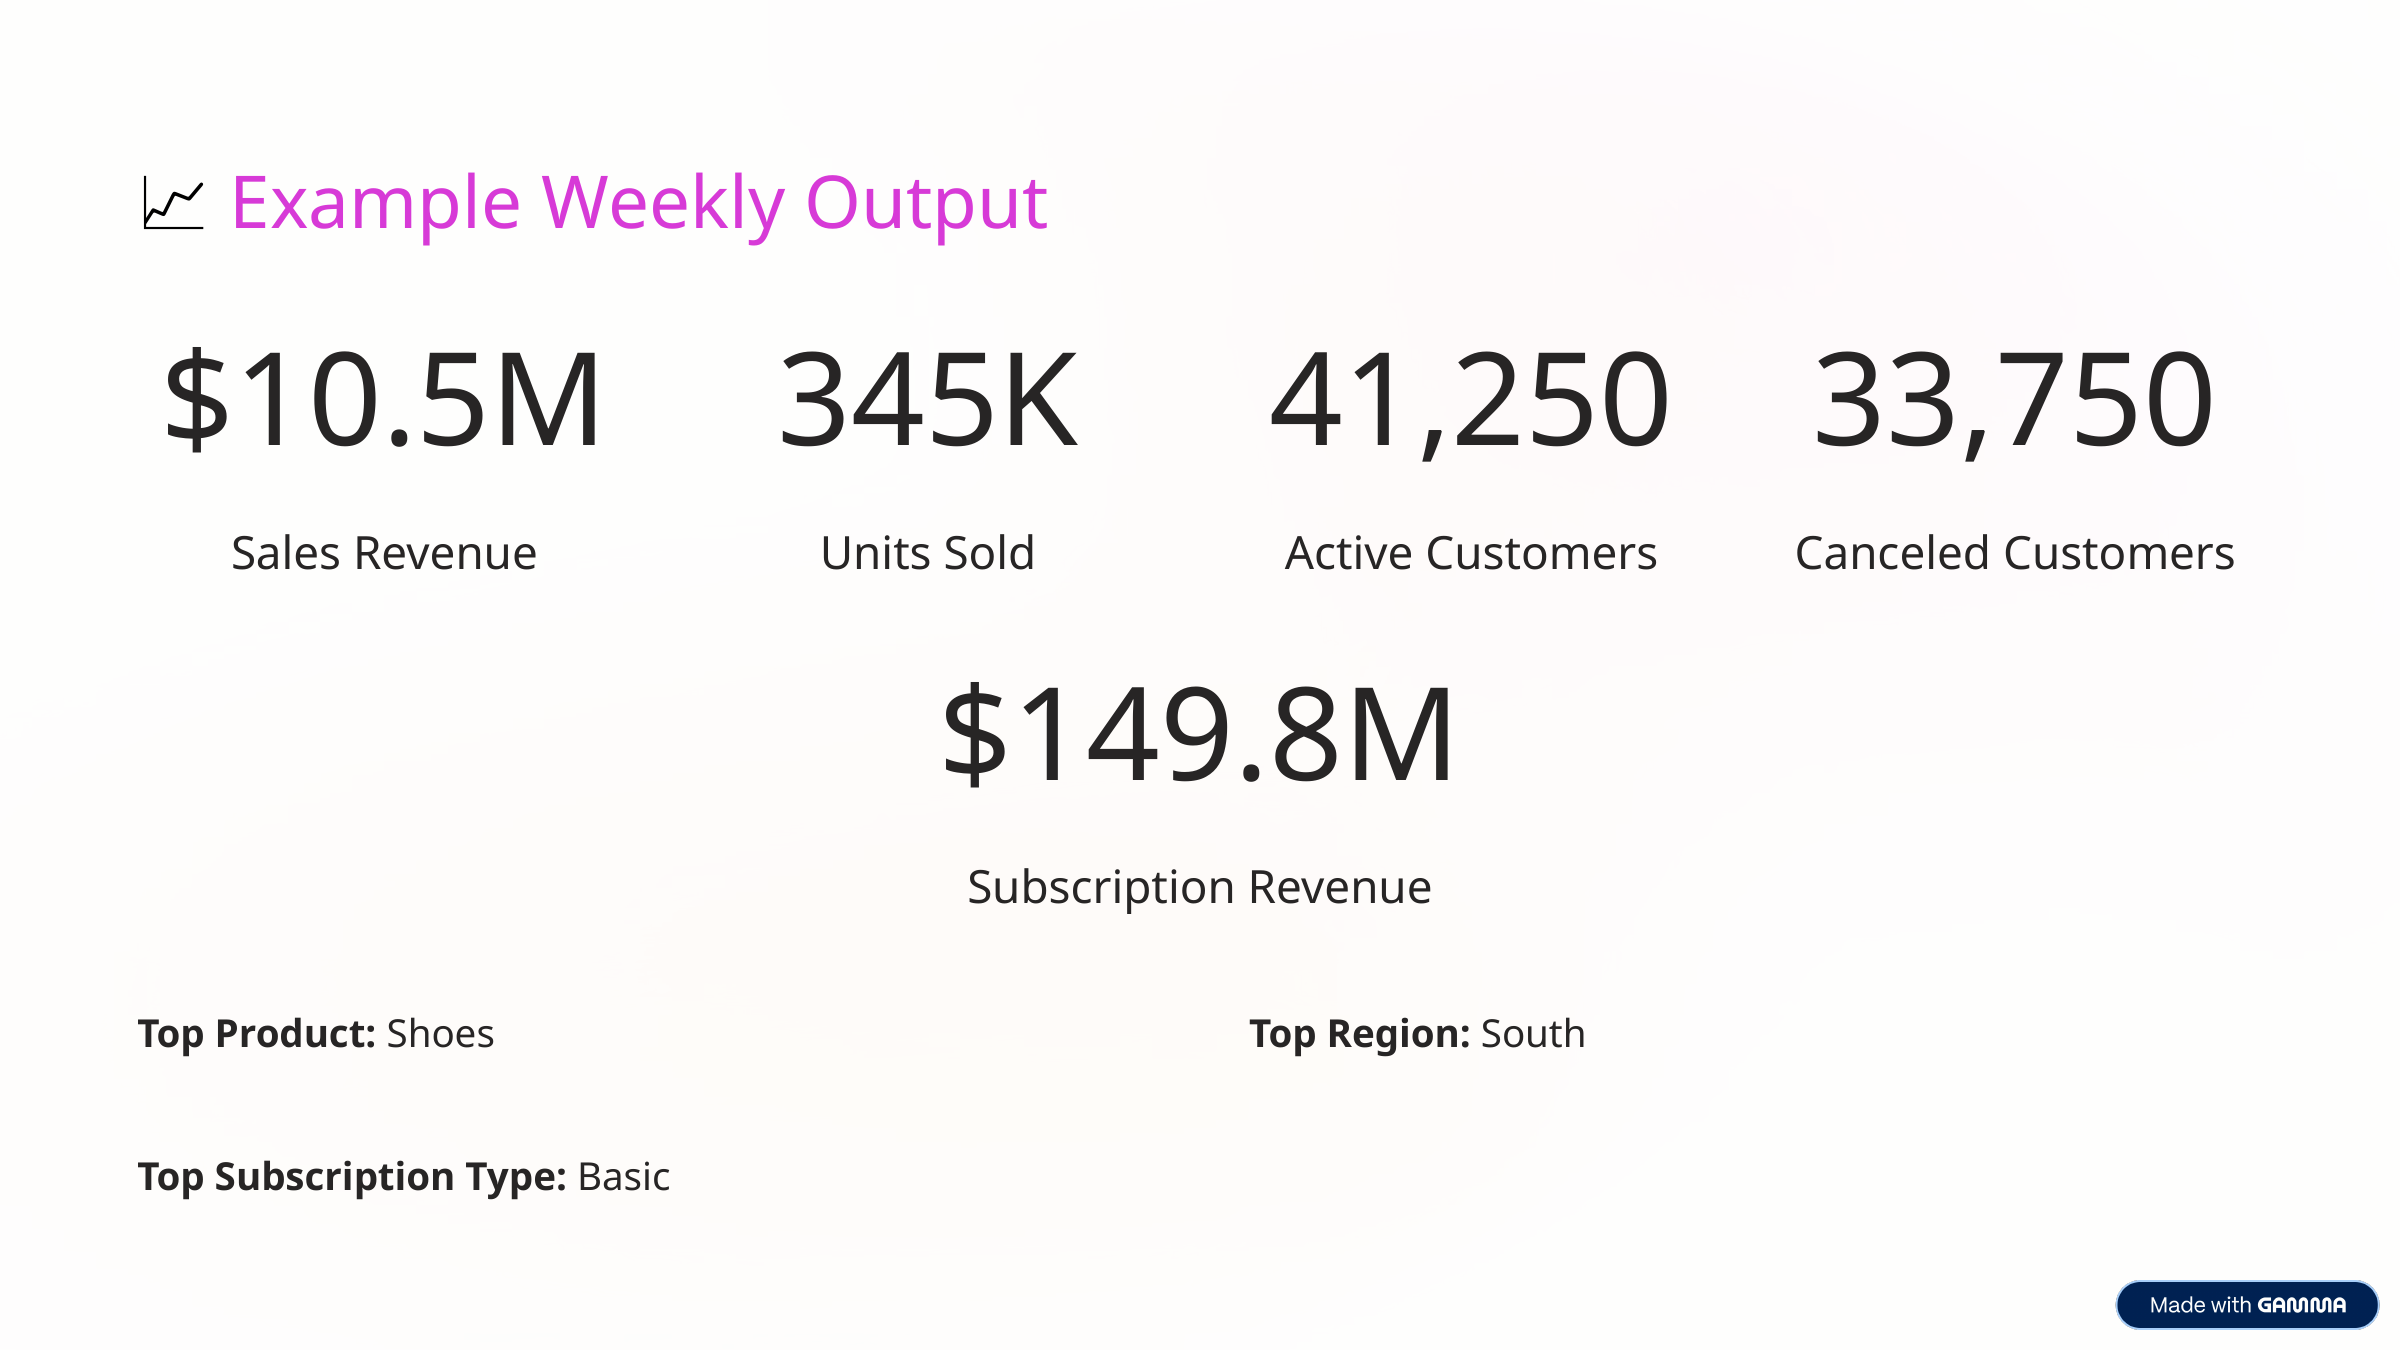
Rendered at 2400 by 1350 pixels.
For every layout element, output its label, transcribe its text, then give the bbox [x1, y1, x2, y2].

text_box 33,750 [1768, 342, 2263, 472]
text_box $10.5M [137, 342, 632, 472]
text_box Active Customers [1240, 521, 1703, 579]
text_box Units Sold [697, 521, 1160, 579]
text_box Canceled Customers [1784, 521, 2247, 579]
text_box Sales Revenue [153, 521, 616, 579]
picture [2106, 1271, 2389, 1339]
text_box Subscription Revenue [955, 855, 1445, 914]
text_box Top Subscription Type: Basic [137, 1135, 2263, 1198]
text_box Top Region: South [1249, 992, 2264, 1056]
text_box 41,250 [1224, 342, 1719, 472]
text_box 📈 Example Weekly Output [137, 151, 1101, 245]
text_box Top Product: Shoes [137, 992, 1152, 1056]
text_box $149.8M [952, 676, 1448, 807]
text_box 345K [680, 342, 1176, 472]
